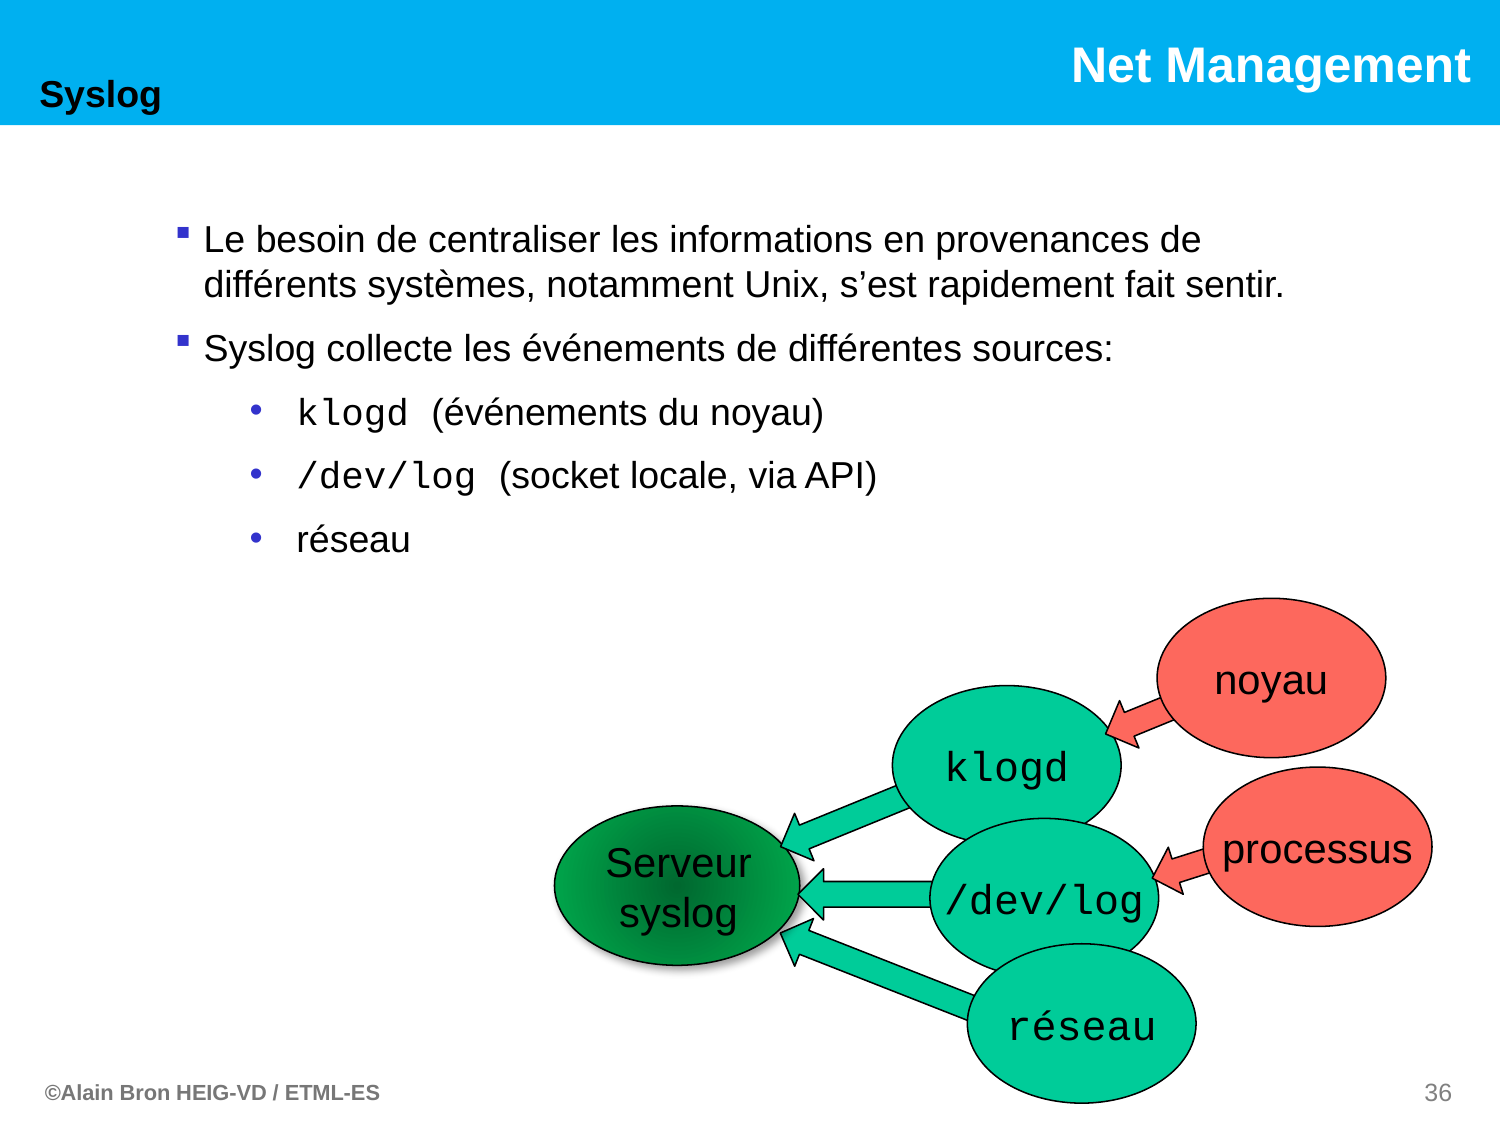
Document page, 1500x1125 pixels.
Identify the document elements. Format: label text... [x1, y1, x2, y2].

text_box [1105, 697, 1174, 748]
text_box [784, 918, 974, 1021]
text_box processus [1203, 767, 1433, 927]
text_box Serveur syslog [554, 805, 800, 966]
text_box [1152, 847, 1209, 895]
text_box Syslog [24, 62, 1299, 123]
text_box [780, 786, 910, 861]
text_box noyau [1157, 598, 1386, 758]
text_box [797, 868, 932, 920]
text_box klogd [892, 685, 1122, 840]
text_box Le besoin de centraliser les informations en provenances de différents systèmes, notamment Unix, s’est rapidement fait sentir. Syslog collecte les événements de différentes sources: klogd (événements du noyau) /dev/log (socket locale, via API) réseau [159, 207, 1369, 632]
text_box /dev/log [929, 818, 1159, 970]
text_box réseau [967, 943, 1197, 1104]
